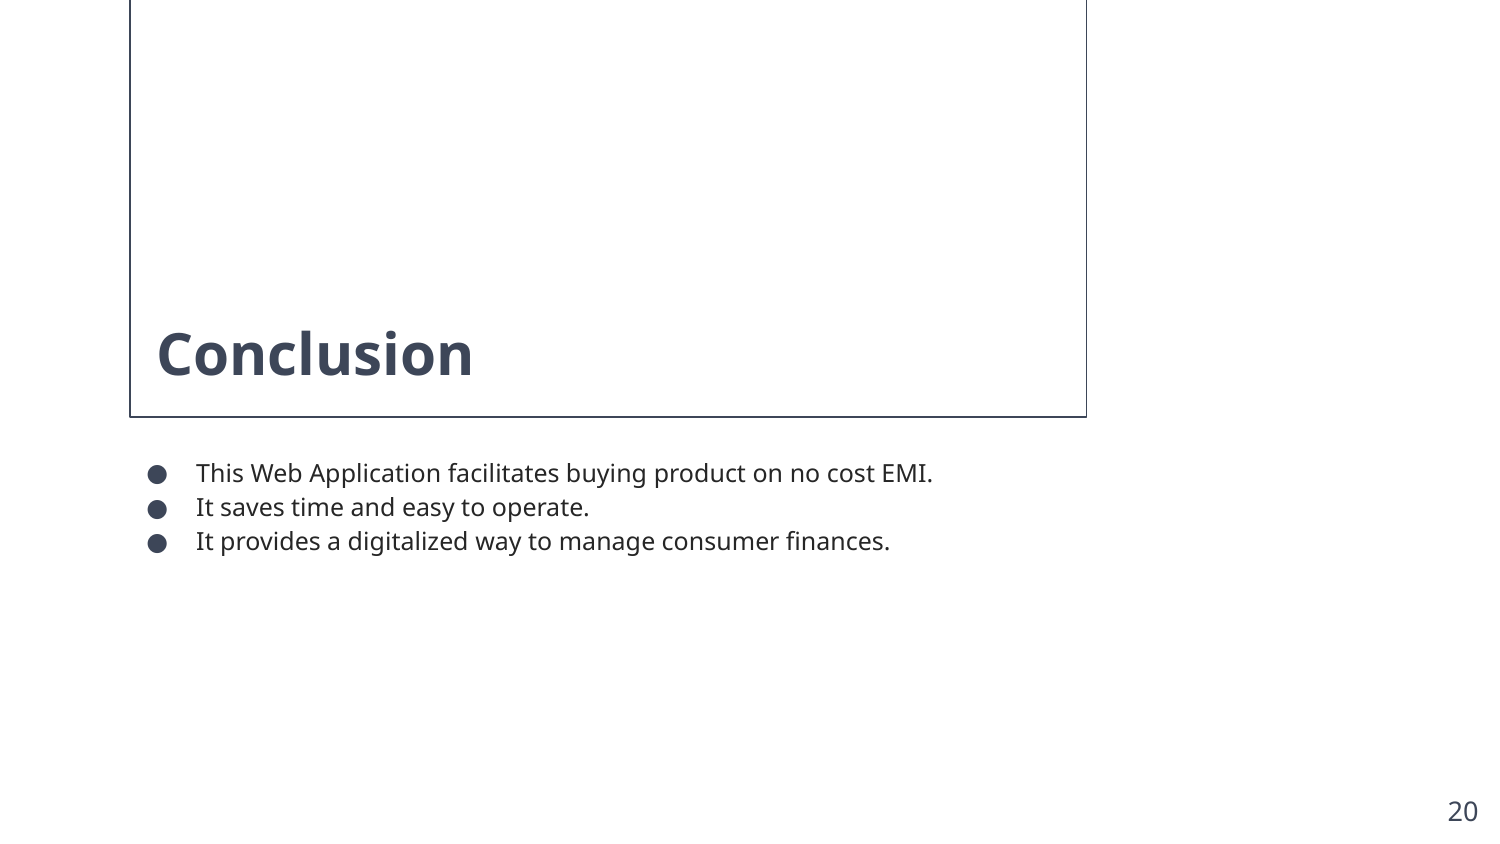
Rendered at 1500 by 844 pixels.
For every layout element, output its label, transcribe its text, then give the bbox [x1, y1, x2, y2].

text_box This Web Application facilitates buying product on no cost EMI. It saves time and easy to operate. It provides a digitalized way to manage consumer finances. [106, 437, 1394, 641]
slide_number ‹#› [1403, 779, 1494, 844]
text_box [129, 0, 1087, 417]
